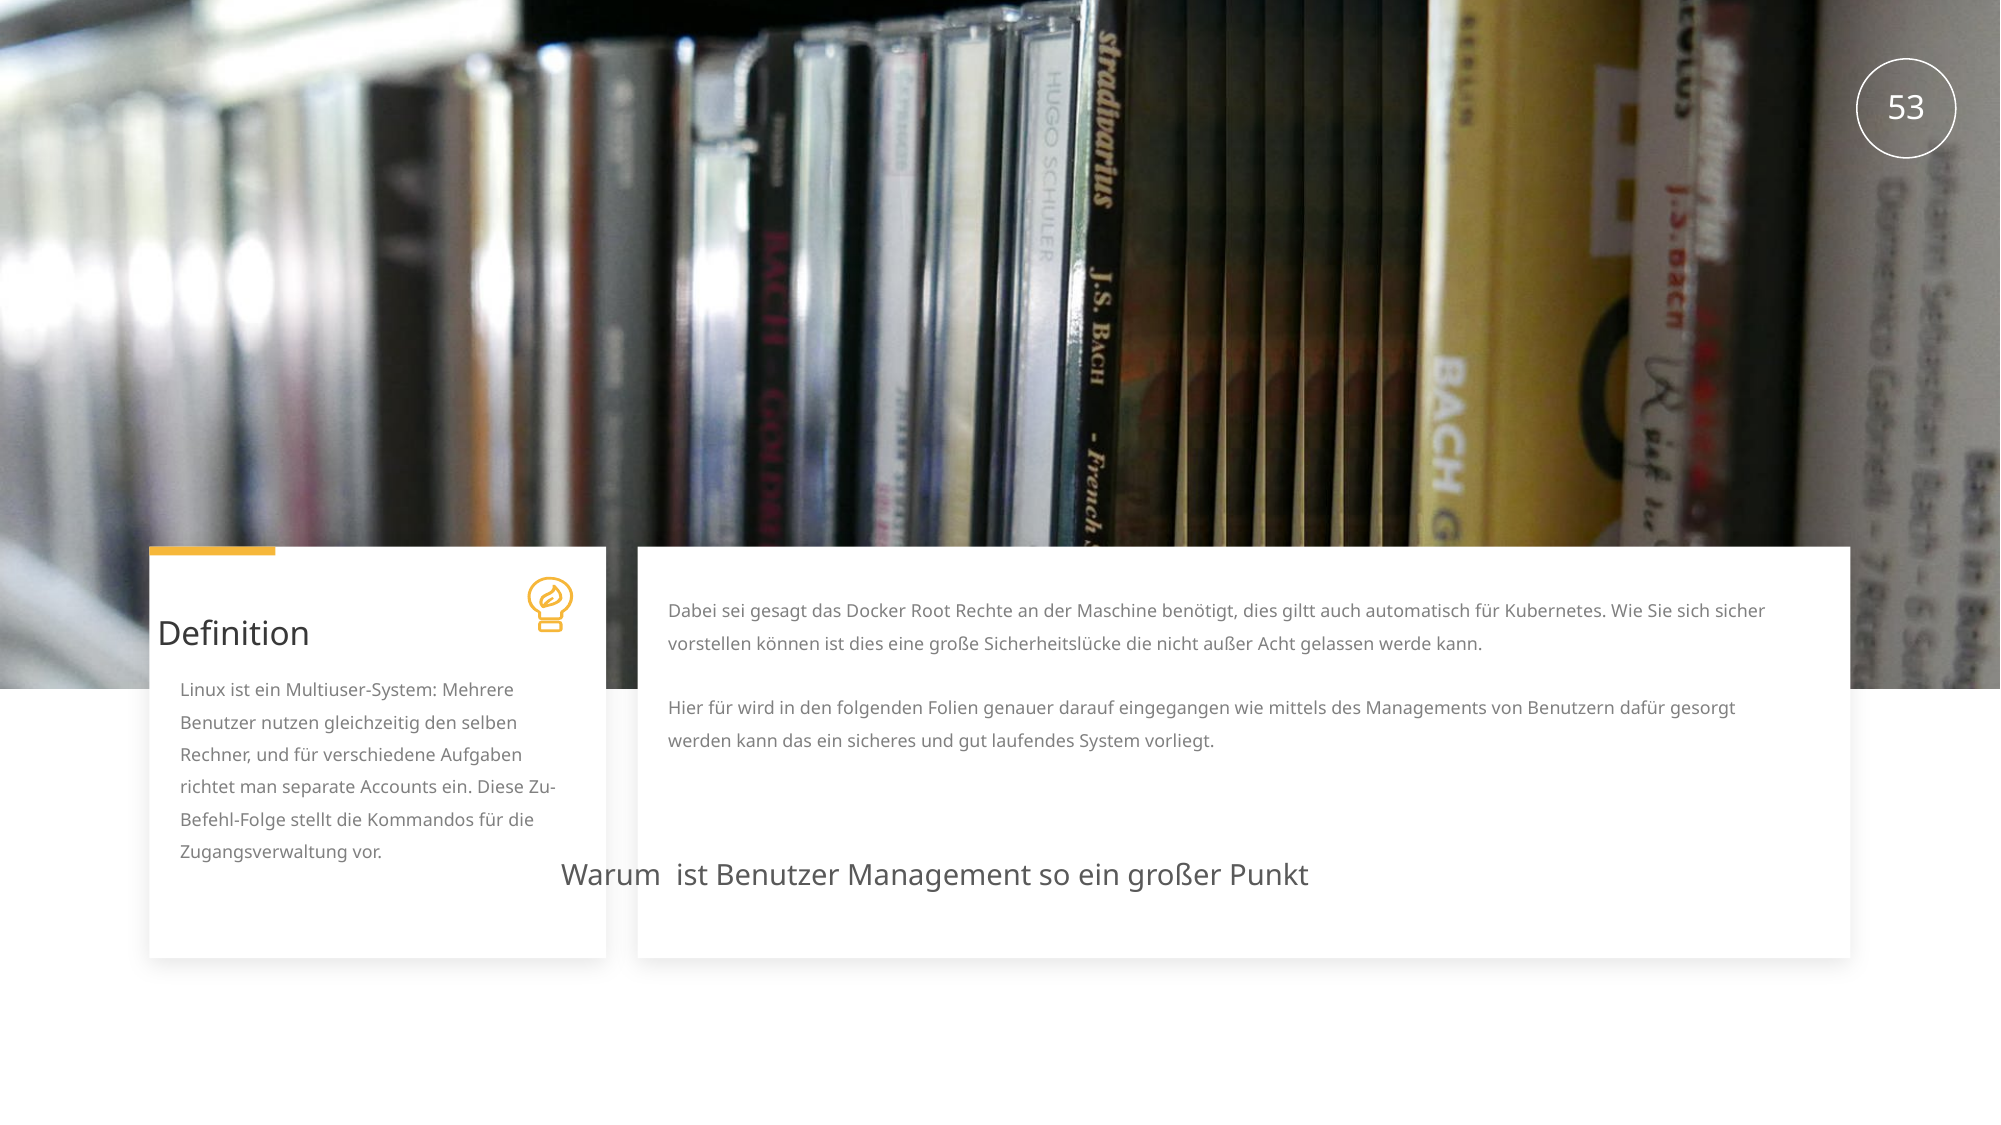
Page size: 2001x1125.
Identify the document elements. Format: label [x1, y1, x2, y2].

text_box [1856, 58, 1956, 158]
text_box [637, 546, 1851, 959]
text_box [149, 546, 607, 959]
picture [0, 0, 2000, 689]
